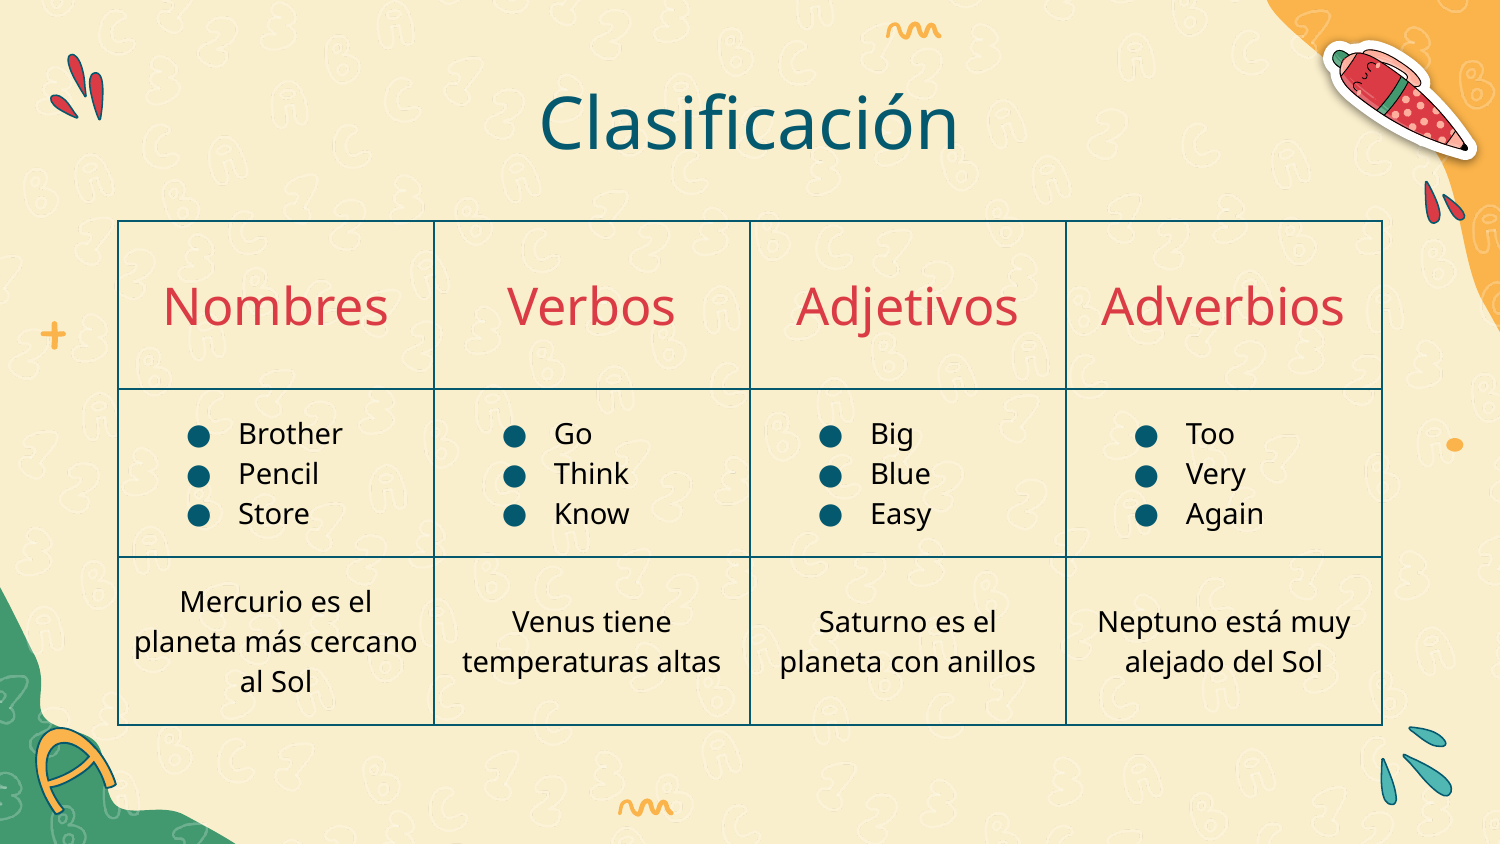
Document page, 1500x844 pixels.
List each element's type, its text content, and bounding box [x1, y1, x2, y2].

title Clasificación [118, 72, 1382, 167]
table_header Verbos [435, 222, 749, 388]
table_cell Big Blue Easy [751, 390, 1065, 556]
table_cell Neptuno está muy alejado del Sol [1067, 558, 1381, 724]
table_cell Saturno es el planeta con anillos [751, 558, 1065, 724]
picture [0, 0, 1500, 844]
table_cell Mercurio es el planeta más cercano al Sol [119, 558, 433, 724]
table_cell Too Very Again [1067, 390, 1381, 556]
table_header Nombres [119, 222, 433, 388]
table_cell Go Think Know [435, 390, 749, 556]
table_cell Venus tiene temperaturas altas [435, 558, 749, 724]
table_header Adjetivos [751, 222, 1065, 388]
table_header Adverbios [1067, 222, 1381, 388]
table_cell Brother Pencil Store [119, 390, 433, 556]
